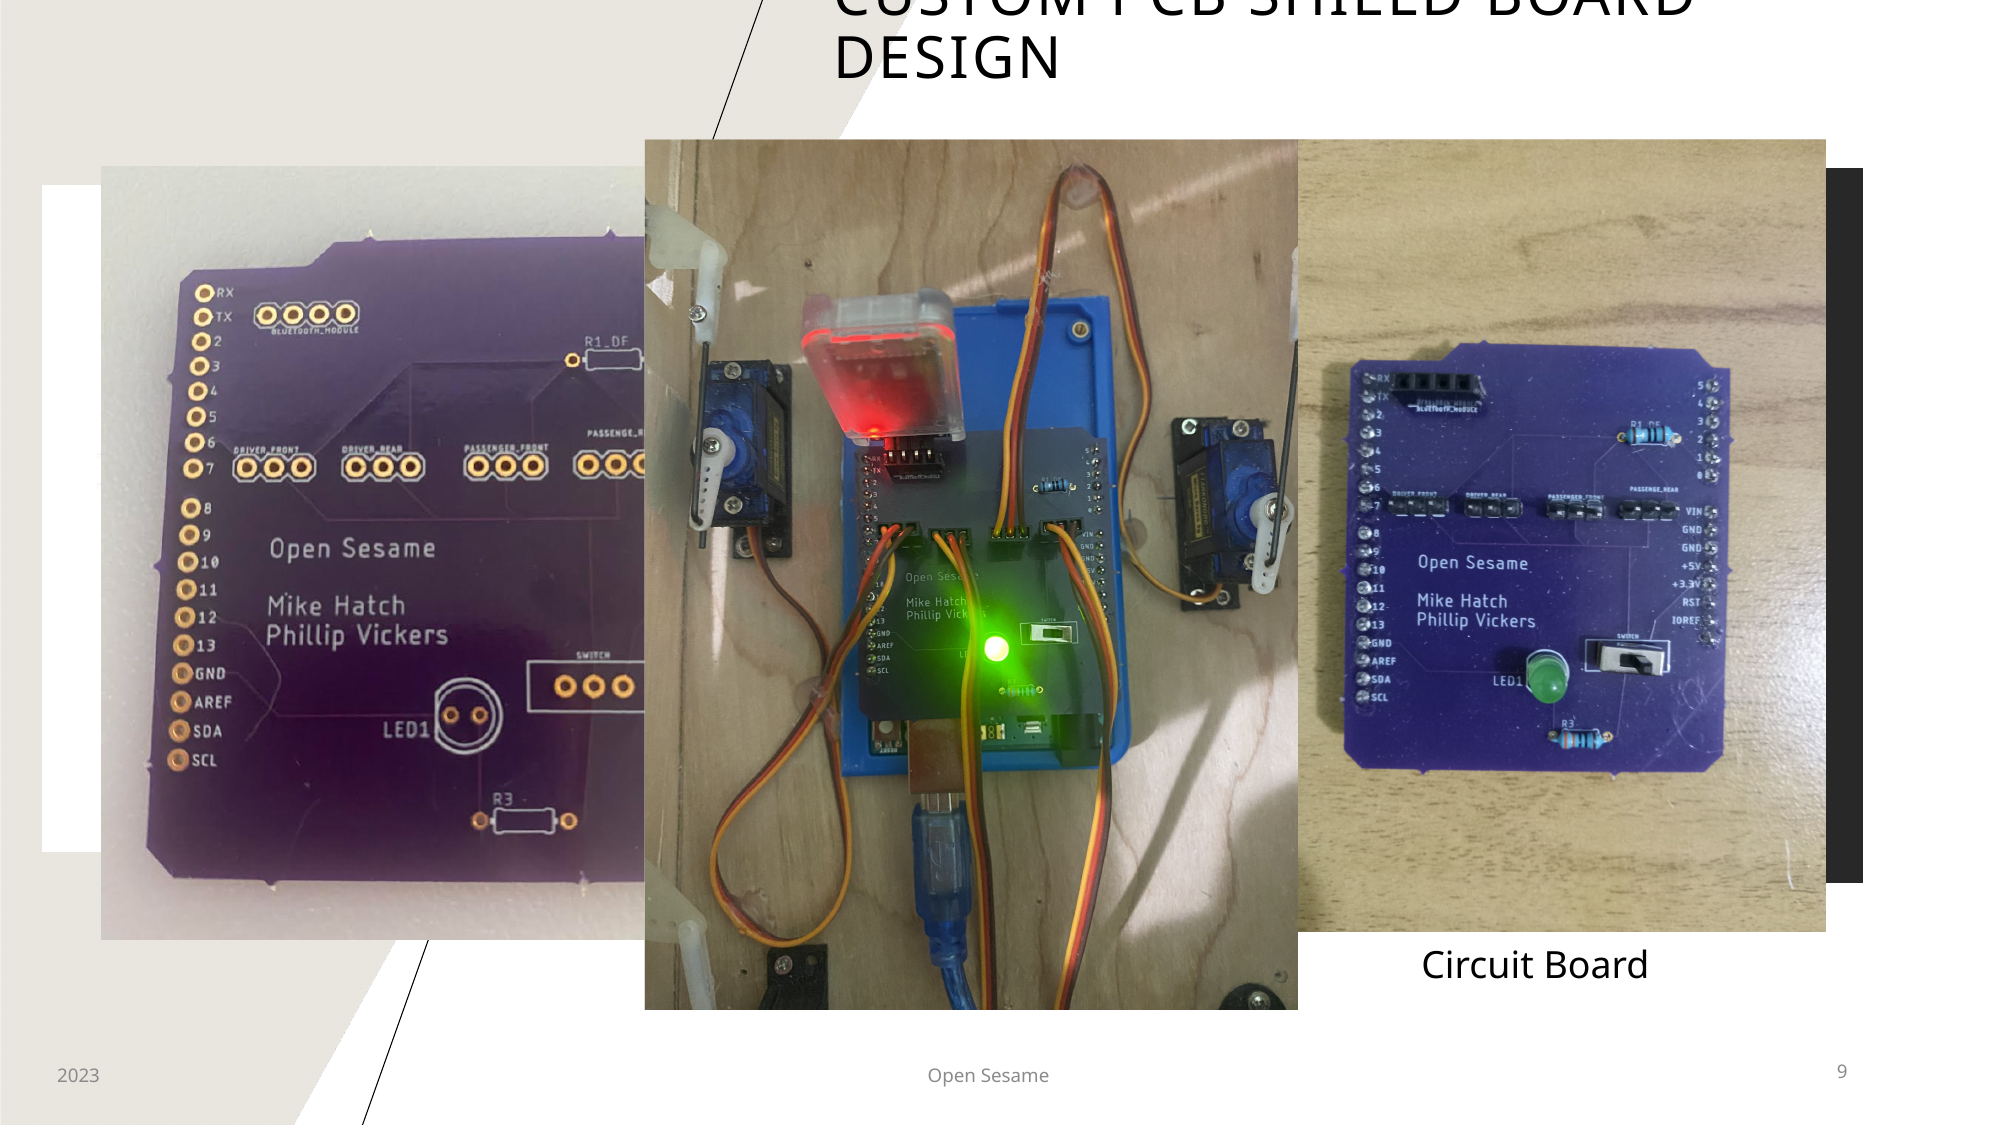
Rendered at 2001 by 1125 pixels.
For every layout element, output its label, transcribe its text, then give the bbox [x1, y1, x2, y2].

text_box Circuit Board [1406, 933, 1794, 994]
title Custom PCB Shield Board Design [818, 0, 1917, 99]
footer Open Sesame [779, 1045, 1197, 1105]
slide_number 2023 [42, 1045, 321, 1105]
picture [0, 0, 1925, 1125]
slide_number 9 [1584, 1042, 1863, 1103]
picture [714, 0, 916, 139]
